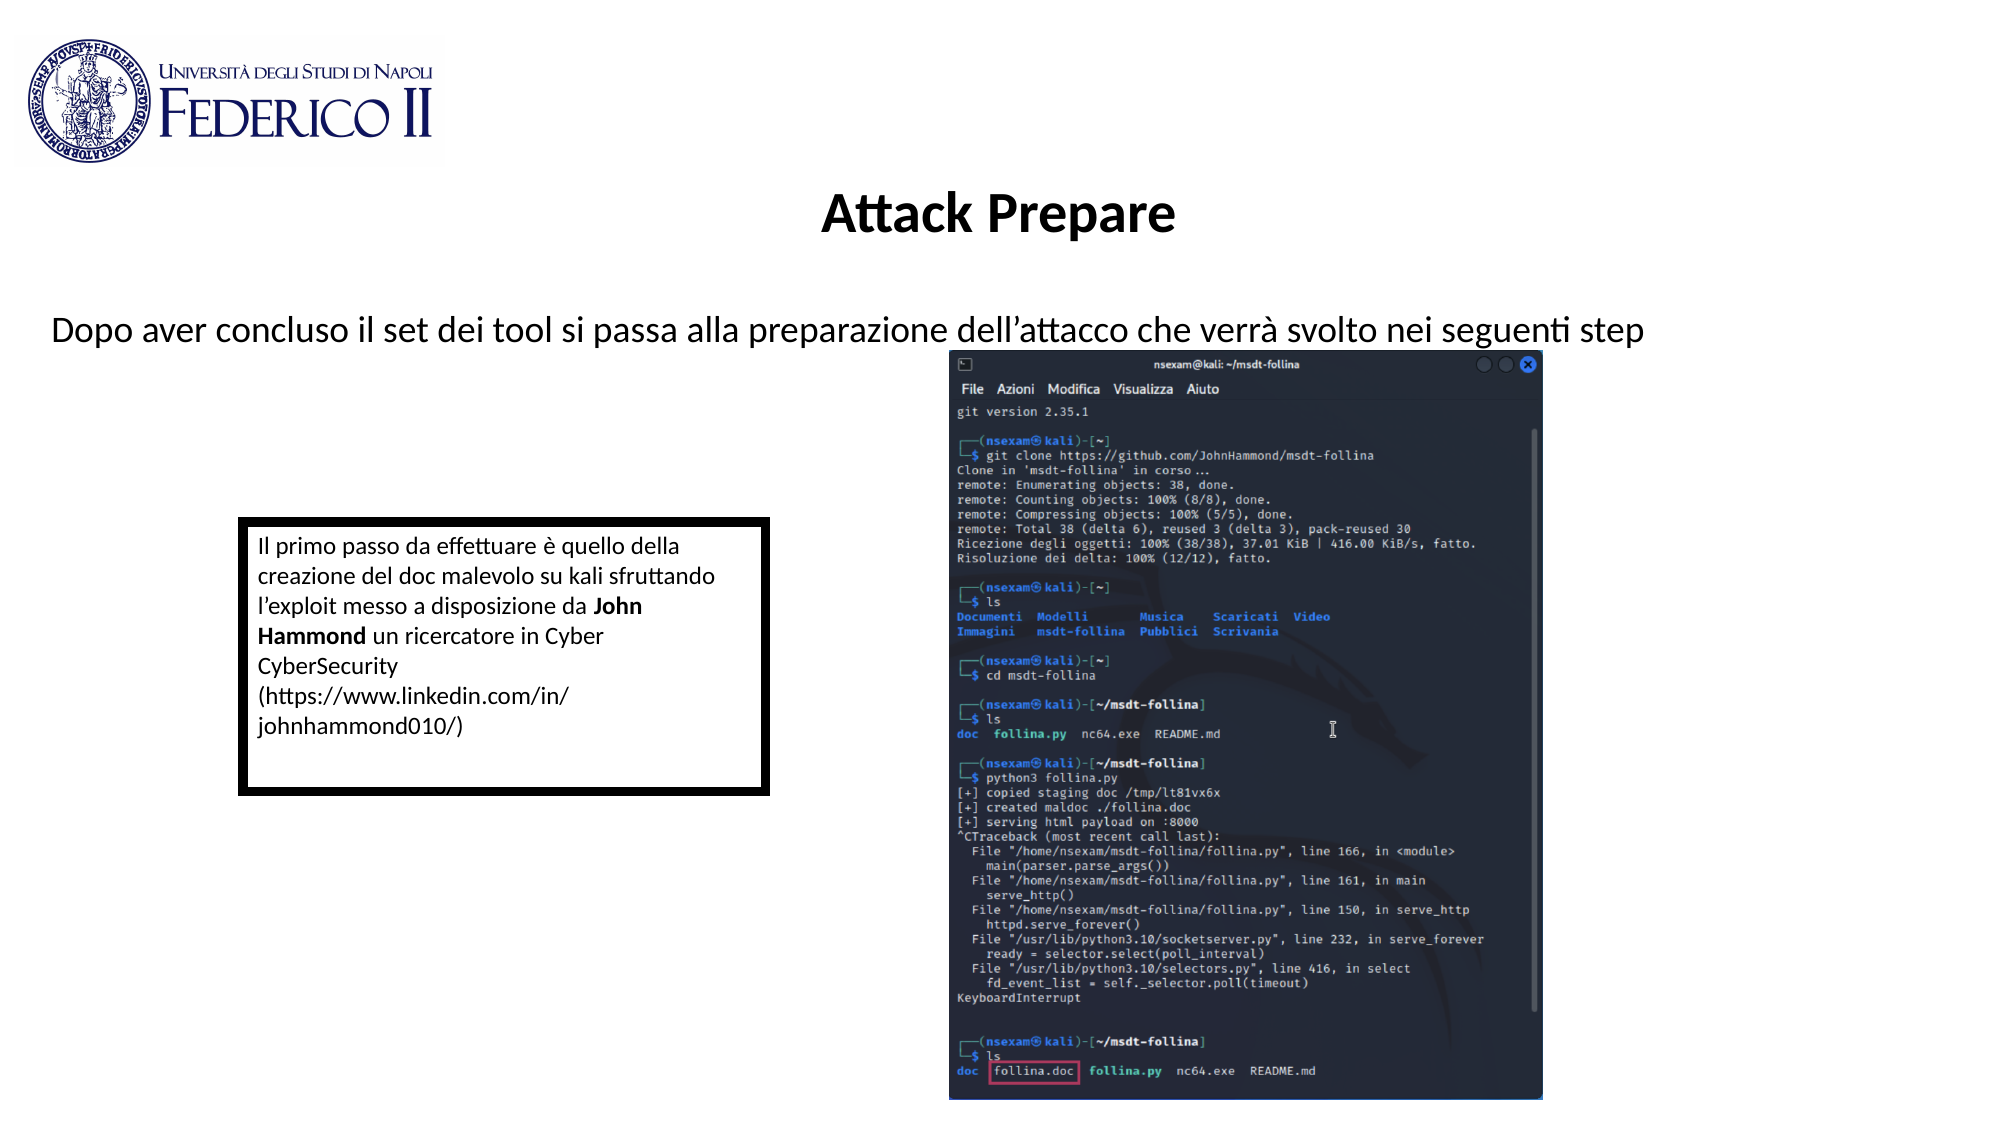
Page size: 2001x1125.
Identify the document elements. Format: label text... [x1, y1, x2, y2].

picture [949, 350, 1543, 1100]
picture [14, 35, 445, 167]
text_box Dopo aver concluso il set dei tool si passa alla preparazione dell’attacco che verrà svolto nei seguenti step [36, 297, 1908, 403]
text_box Attack Prepare [806, 166, 1246, 297]
text_box Il primo passo da effettuare è quello della creazione del doc malevolo su kali sfruttando l’exploit messo a disposizione da John Hammond un ricercatore in Cyber CyberSecurity (https://www.linkedin.com/in/johnhammond010/) [242, 521, 767, 792]
